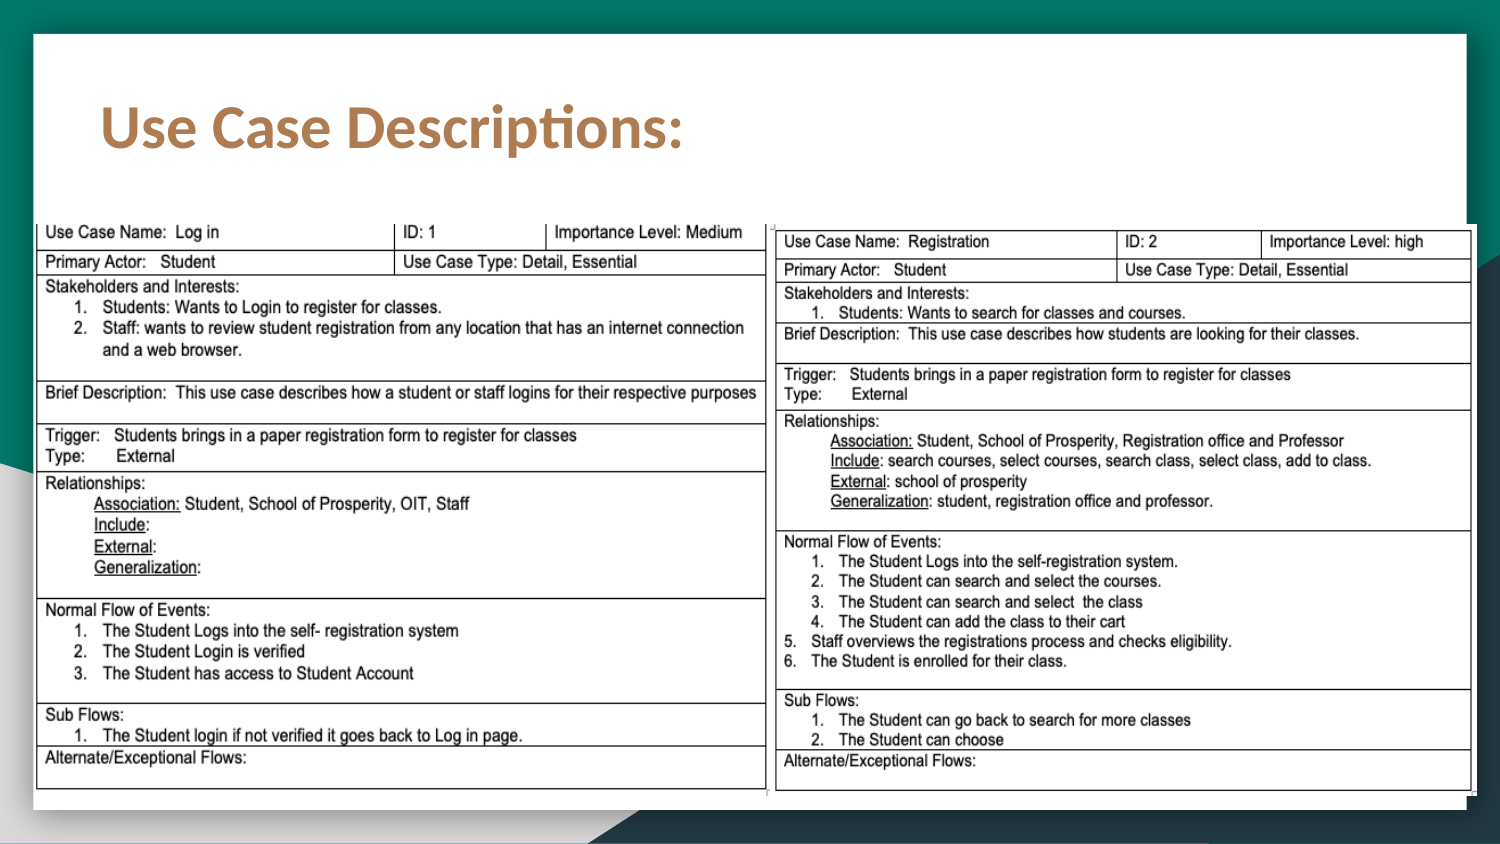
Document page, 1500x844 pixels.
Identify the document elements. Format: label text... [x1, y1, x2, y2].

picture [34, 224, 1477, 796]
text_box Use Case Descriptions: [85, 70, 980, 182]
